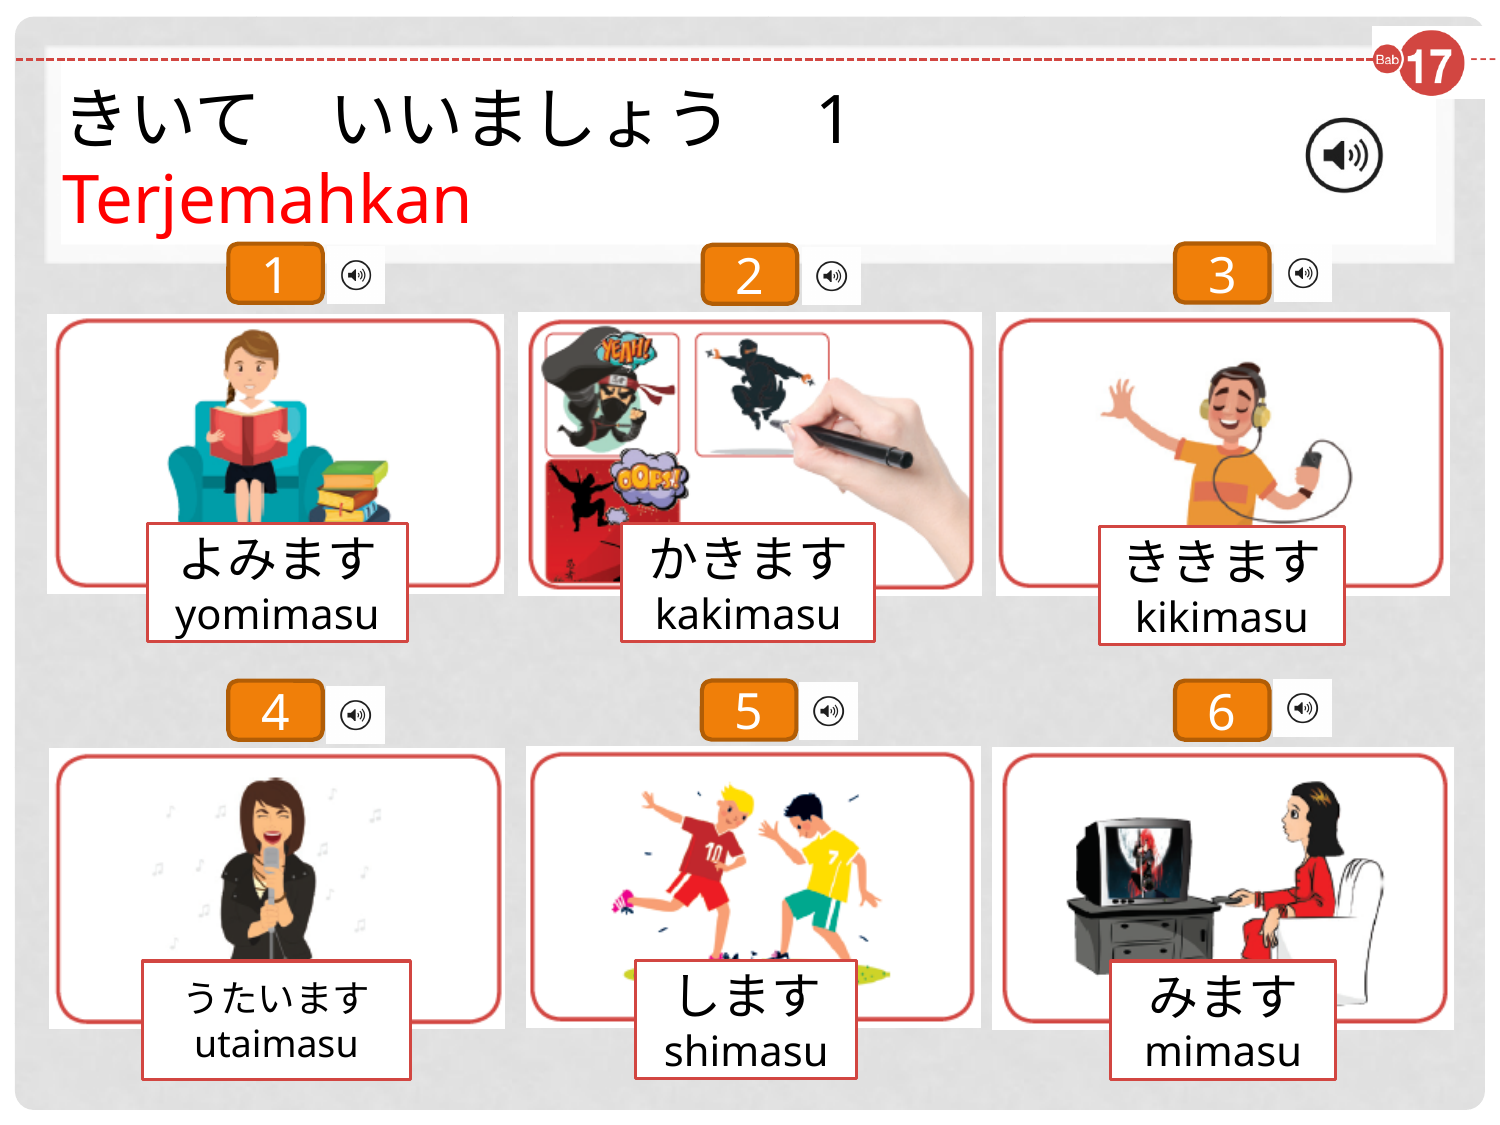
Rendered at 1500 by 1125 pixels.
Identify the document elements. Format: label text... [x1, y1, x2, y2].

text_box 5 [699, 678, 798, 742]
picture [992, 747, 1454, 1030]
picture [798, 681, 859, 741]
picture [49, 748, 505, 1029]
text_box 6 [1172, 678, 1272, 742]
text_box 3 [1172, 241, 1272, 305]
picture [326, 244, 386, 305]
picture [47, 313, 504, 595]
picture [801, 246, 862, 307]
text_box 4 [226, 678, 325, 742]
text_box よみます yomimasu [145, 595, 409, 644]
picture [996, 312, 1450, 596]
text_box かきます kakimasu [620, 596, 877, 644]
text_box みます mimasu [1109, 1030, 1337, 1081]
text_box します shimasu [634, 1029, 859, 1081]
picture [325, 685, 386, 745]
picture [1272, 678, 1333, 739]
text_box きいて いいましょう 1 Terjemahkan [47, 68, 941, 246]
text_box ききます kikimasu [1097, 596, 1346, 647]
text_box うたいます utaimasu [141, 1029, 412, 1081]
picture [1302, 114, 1386, 196]
picture [1273, 243, 1333, 303]
picture [525, 746, 982, 1029]
picture [518, 312, 982, 596]
text_box 1 [226, 246, 325, 305]
picture [1372, 25, 1496, 99]
text_box 2 [700, 246, 800, 306]
